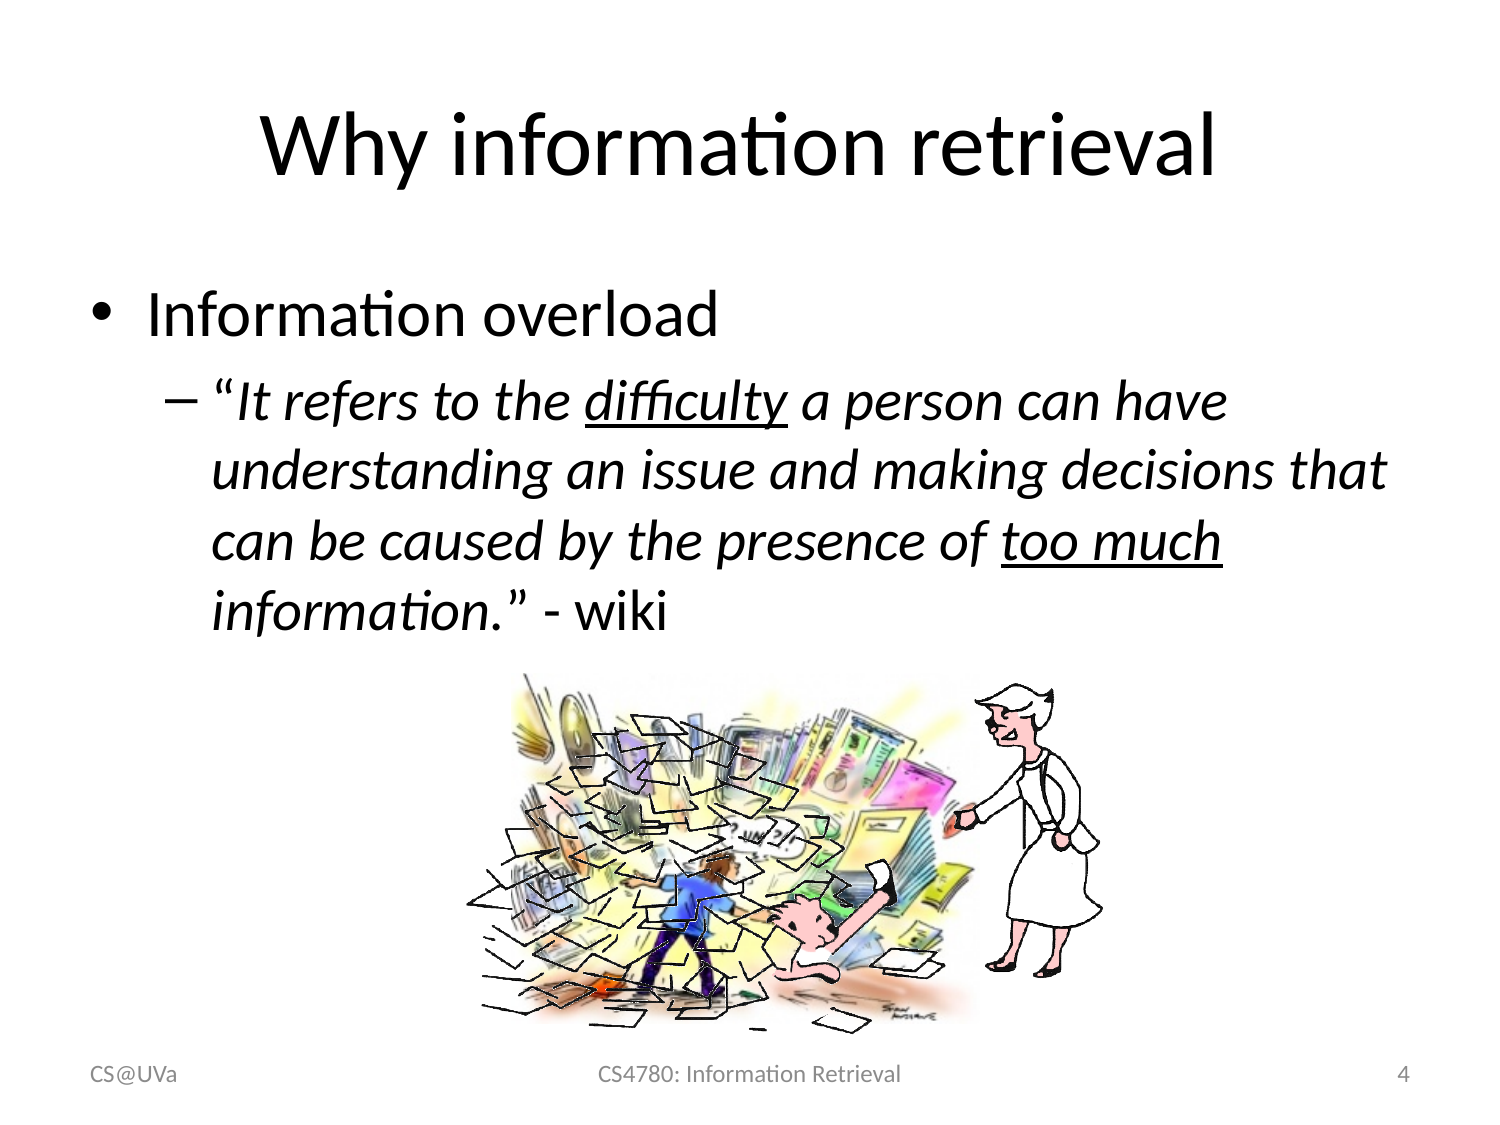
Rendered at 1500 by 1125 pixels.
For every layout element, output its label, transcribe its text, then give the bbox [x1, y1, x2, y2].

list Information overload “It refers to the difficulty a person can have understanding an issue and making decisions that can be caused by the presence of too much information.” - wiki [75, 262, 1425, 1005]
slide_number CS@UVa [75, 1042, 425, 1103]
picture [462, 673, 1111, 1041]
footer CS4780: Information Retrieval [512, 1050, 988, 1103]
slide_number 4 [1074, 1042, 1425, 1103]
title Why information retrieval [75, 45, 1425, 233]
